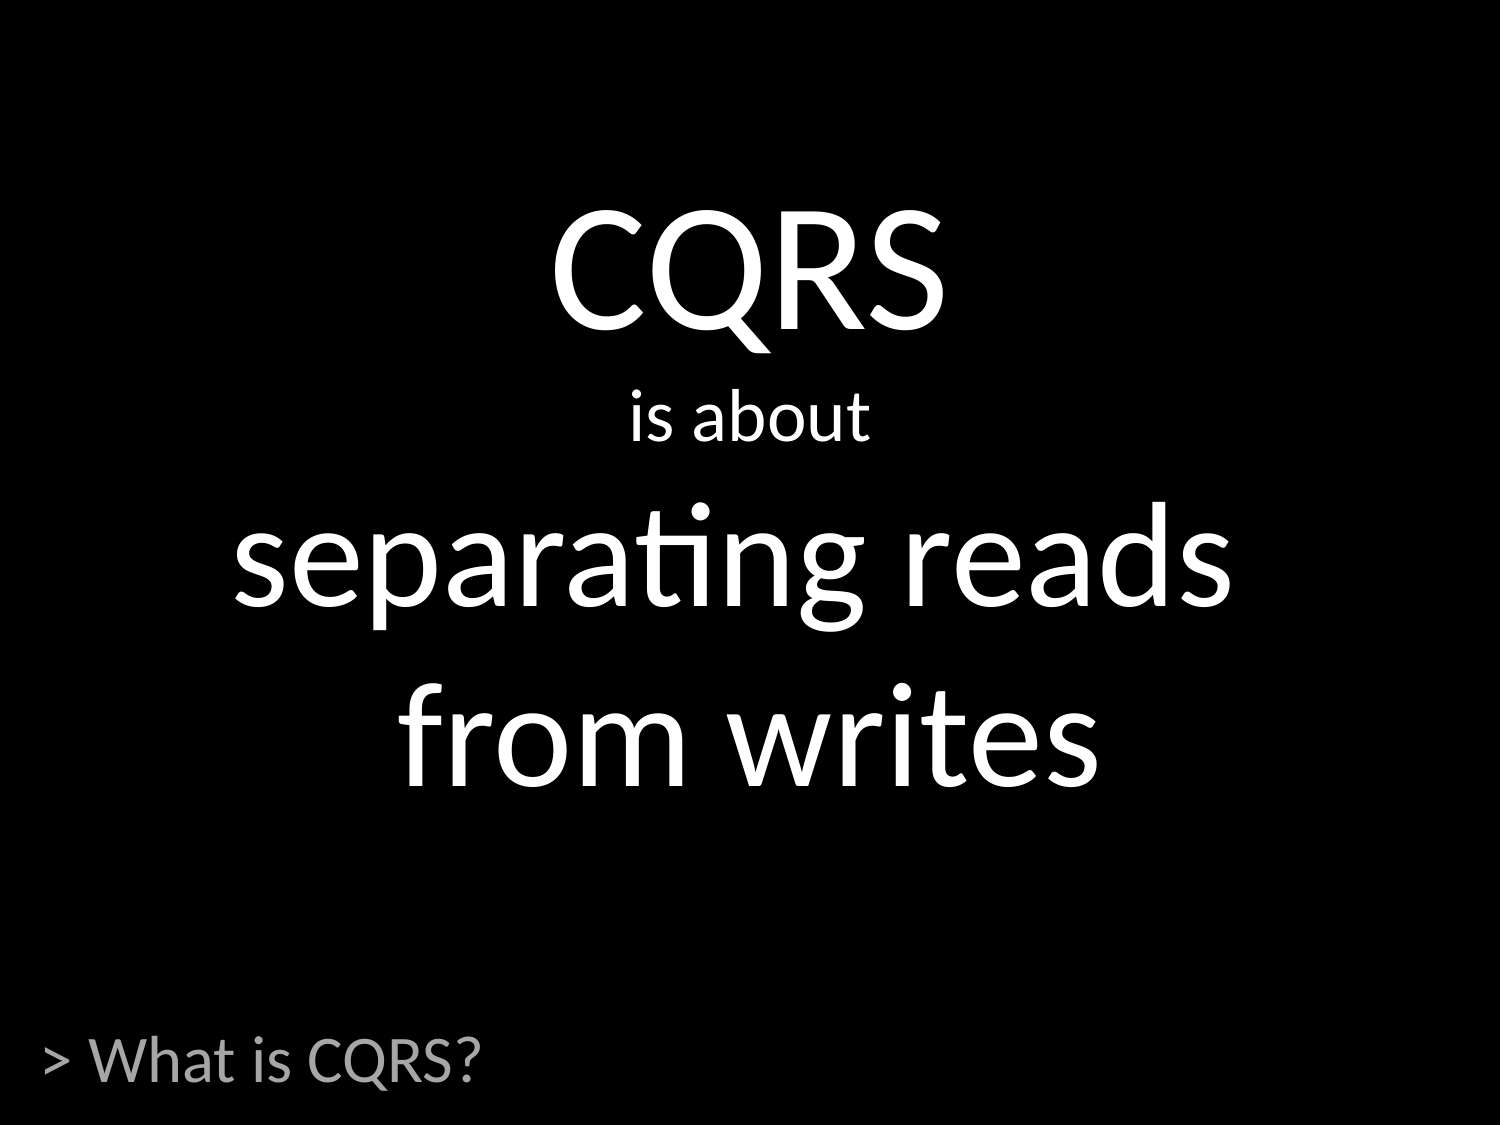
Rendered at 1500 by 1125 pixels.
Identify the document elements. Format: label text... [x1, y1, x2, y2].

text_box > What is CQRS? [24, 999, 1475, 1113]
title CQRS is about separating reads from writes [0, 0, 1500, 963]
